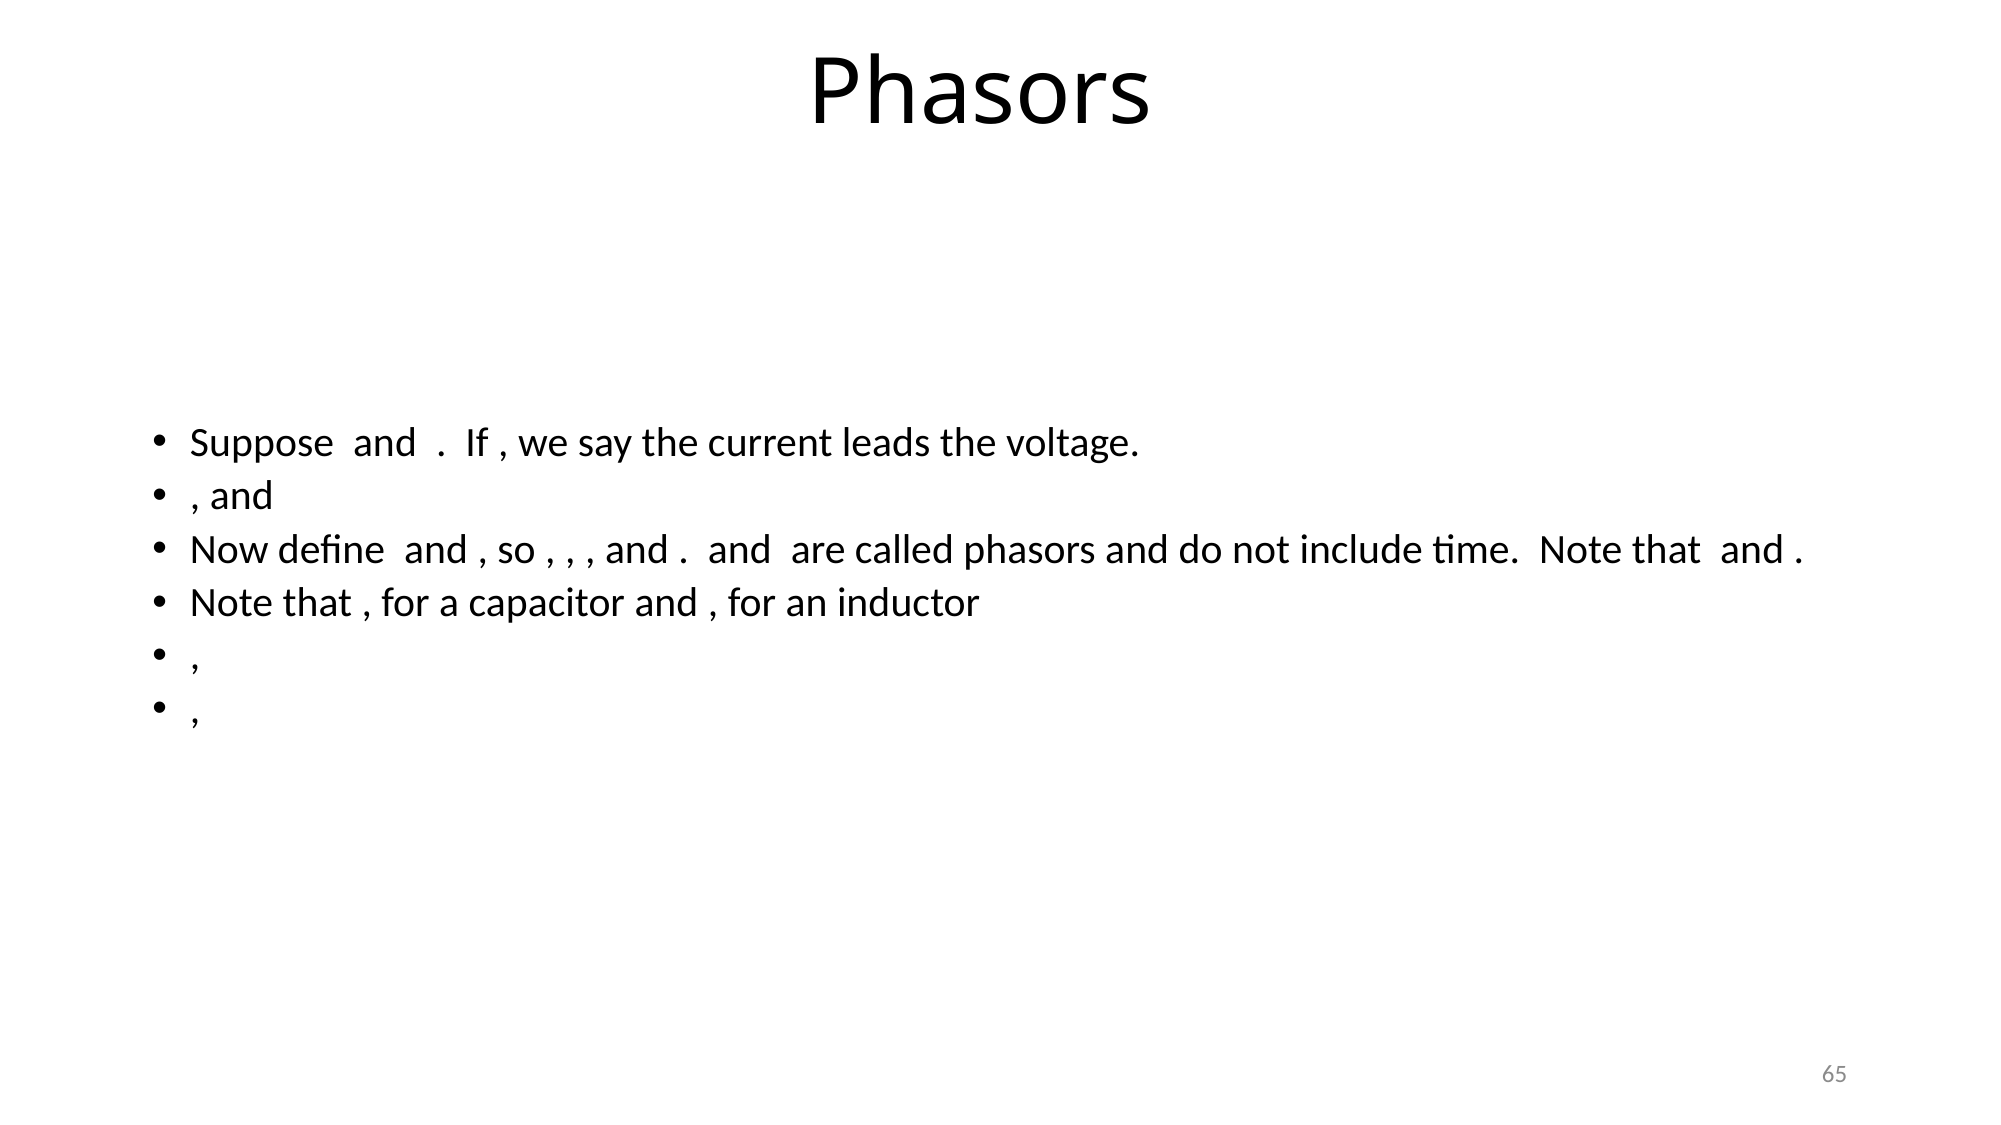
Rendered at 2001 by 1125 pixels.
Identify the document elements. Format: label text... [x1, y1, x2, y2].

title Phasors [117, 22, 1843, 165]
slide_number 65 [1412, 1042, 1863, 1103]
